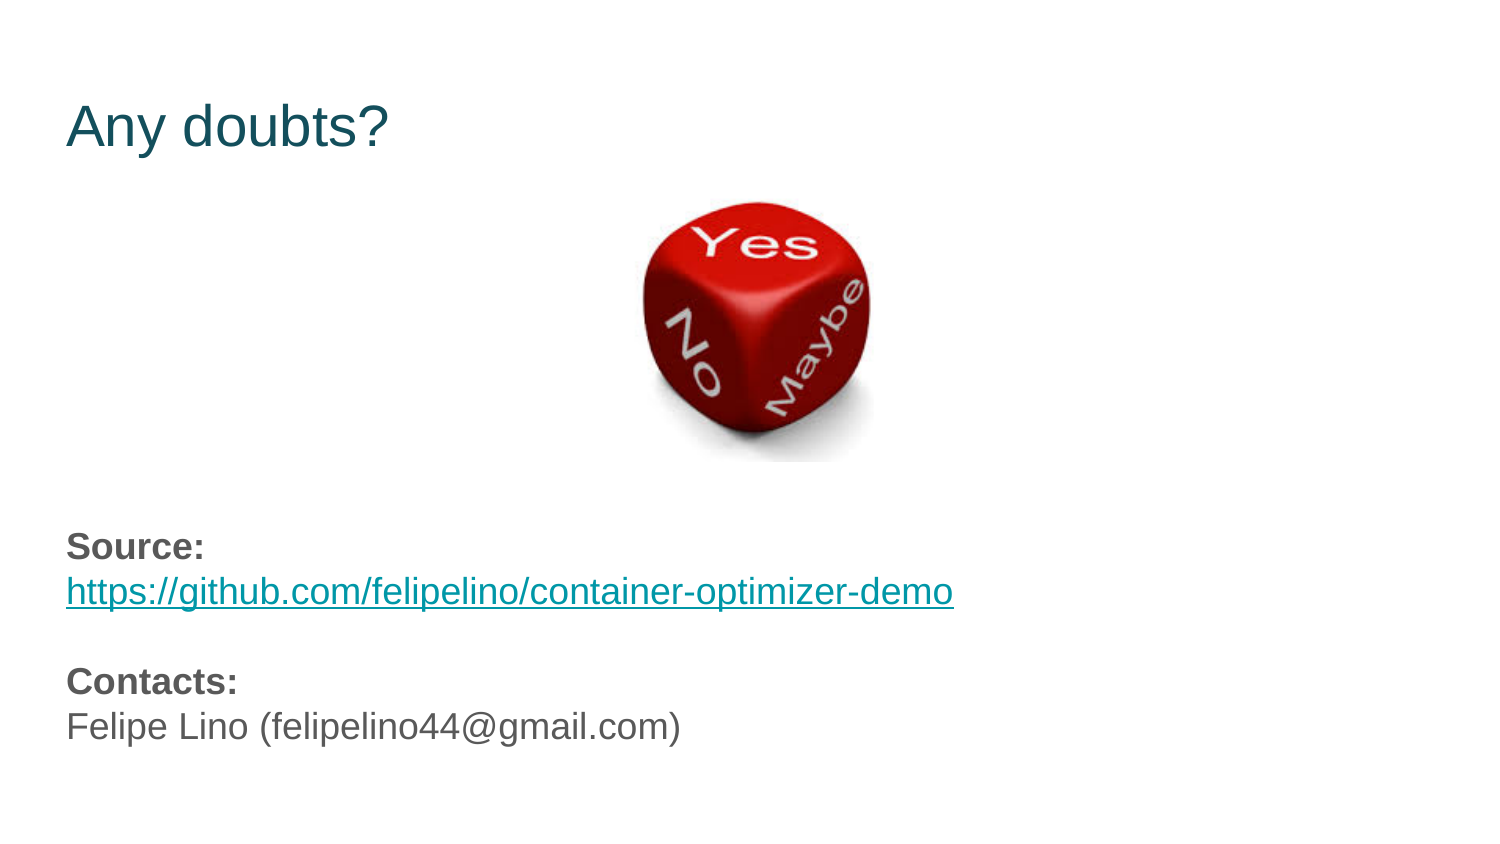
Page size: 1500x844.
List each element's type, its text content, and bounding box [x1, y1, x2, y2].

list Source: https://github.com/felipelino/container-optimizer-demo Contacts: Felipe Lino (felipelino44@gmail.com) [51, 461, 1449, 750]
title Any doubts? [51, 72, 1449, 167]
picture [535, 174, 965, 463]
